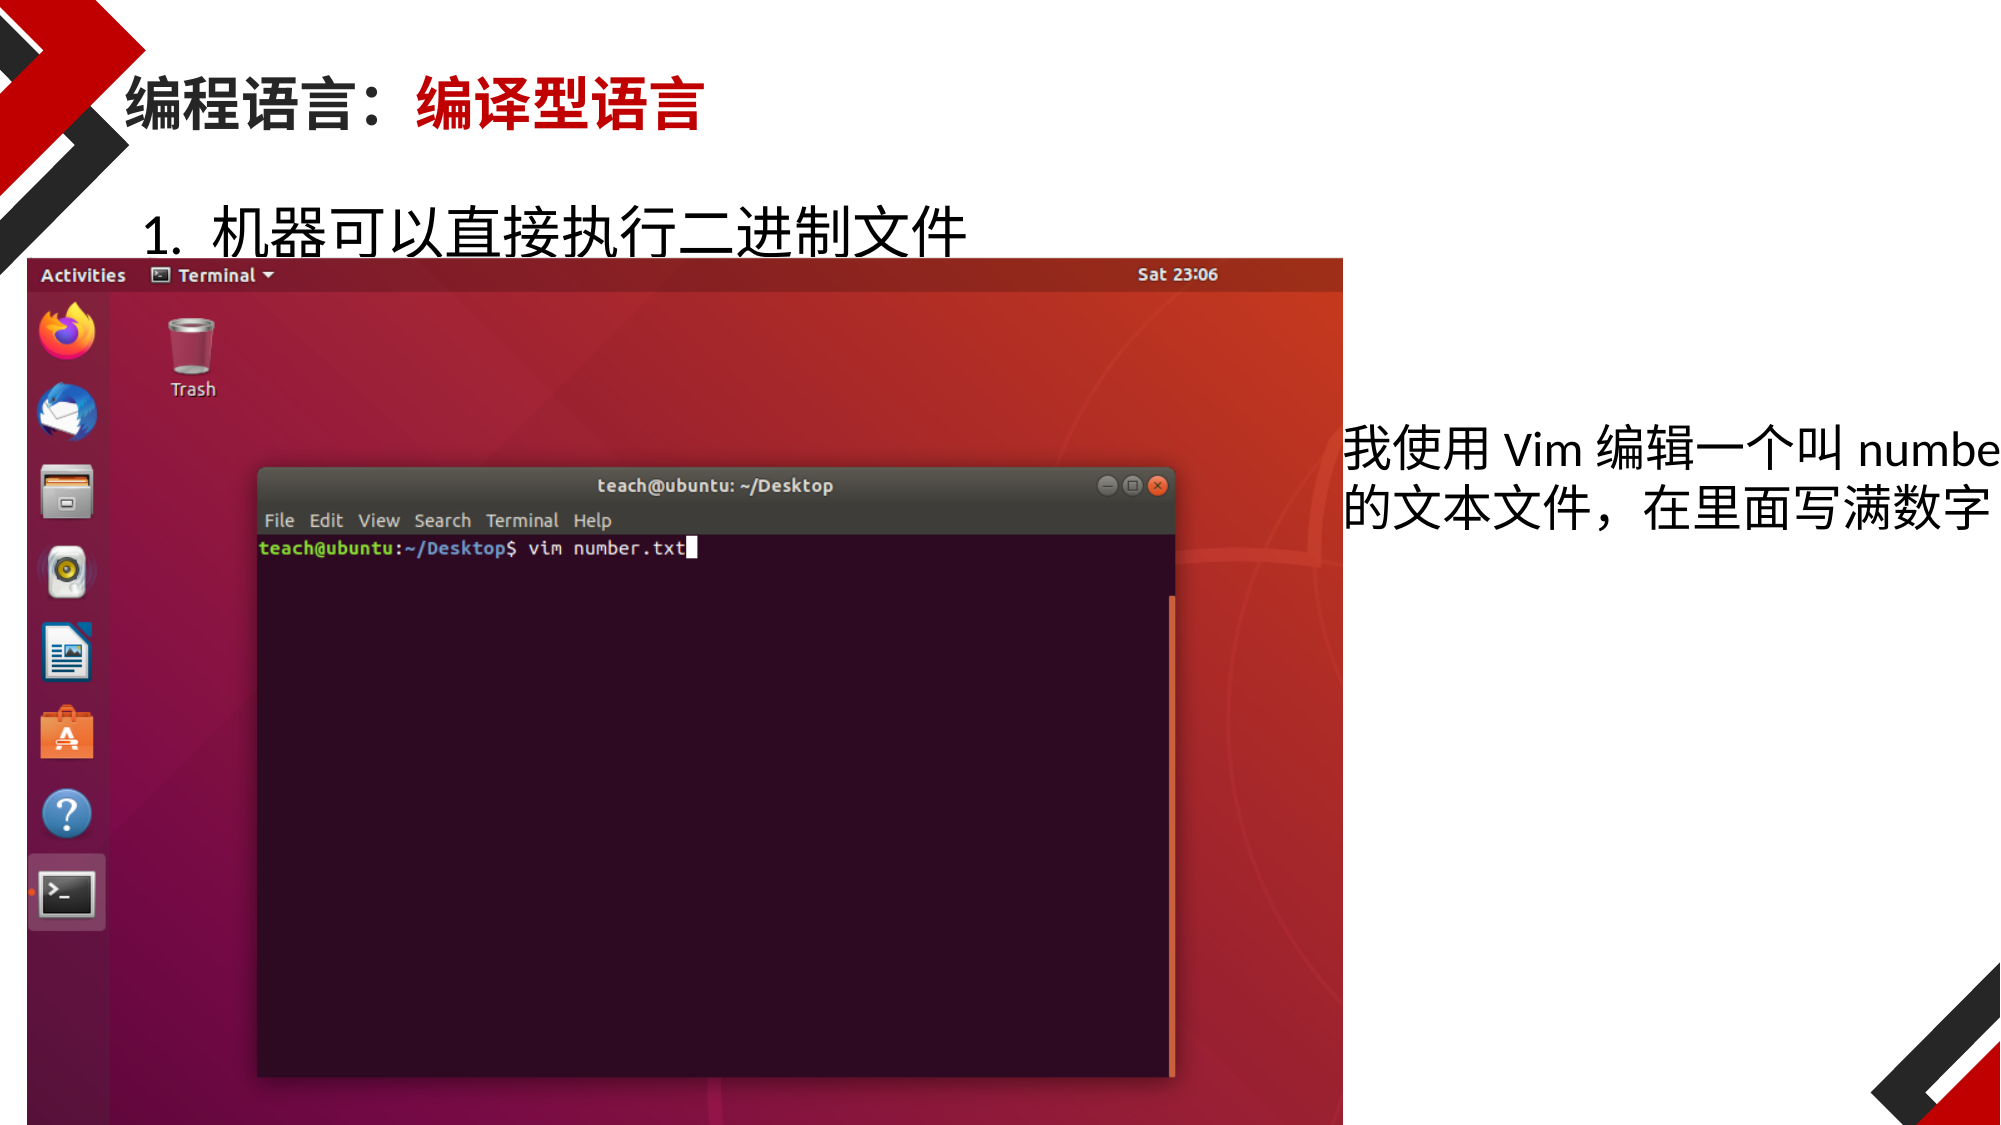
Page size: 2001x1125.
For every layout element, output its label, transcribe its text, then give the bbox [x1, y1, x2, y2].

text_box 1. 机器可以直接执行二进制文件 [146, 154, 997, 257]
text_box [0, 0, 146, 276]
text_box 编程语言：编译型语言 [146, 59, 723, 145]
text_box [1914, 1039, 2000, 1125]
picture [27, 257, 1343, 1125]
text_box [1869, 960, 2000, 1125]
text_box 我使用Vim编辑一个叫number 的文本文件，在里面写满数字 [1343, 408, 2000, 544]
